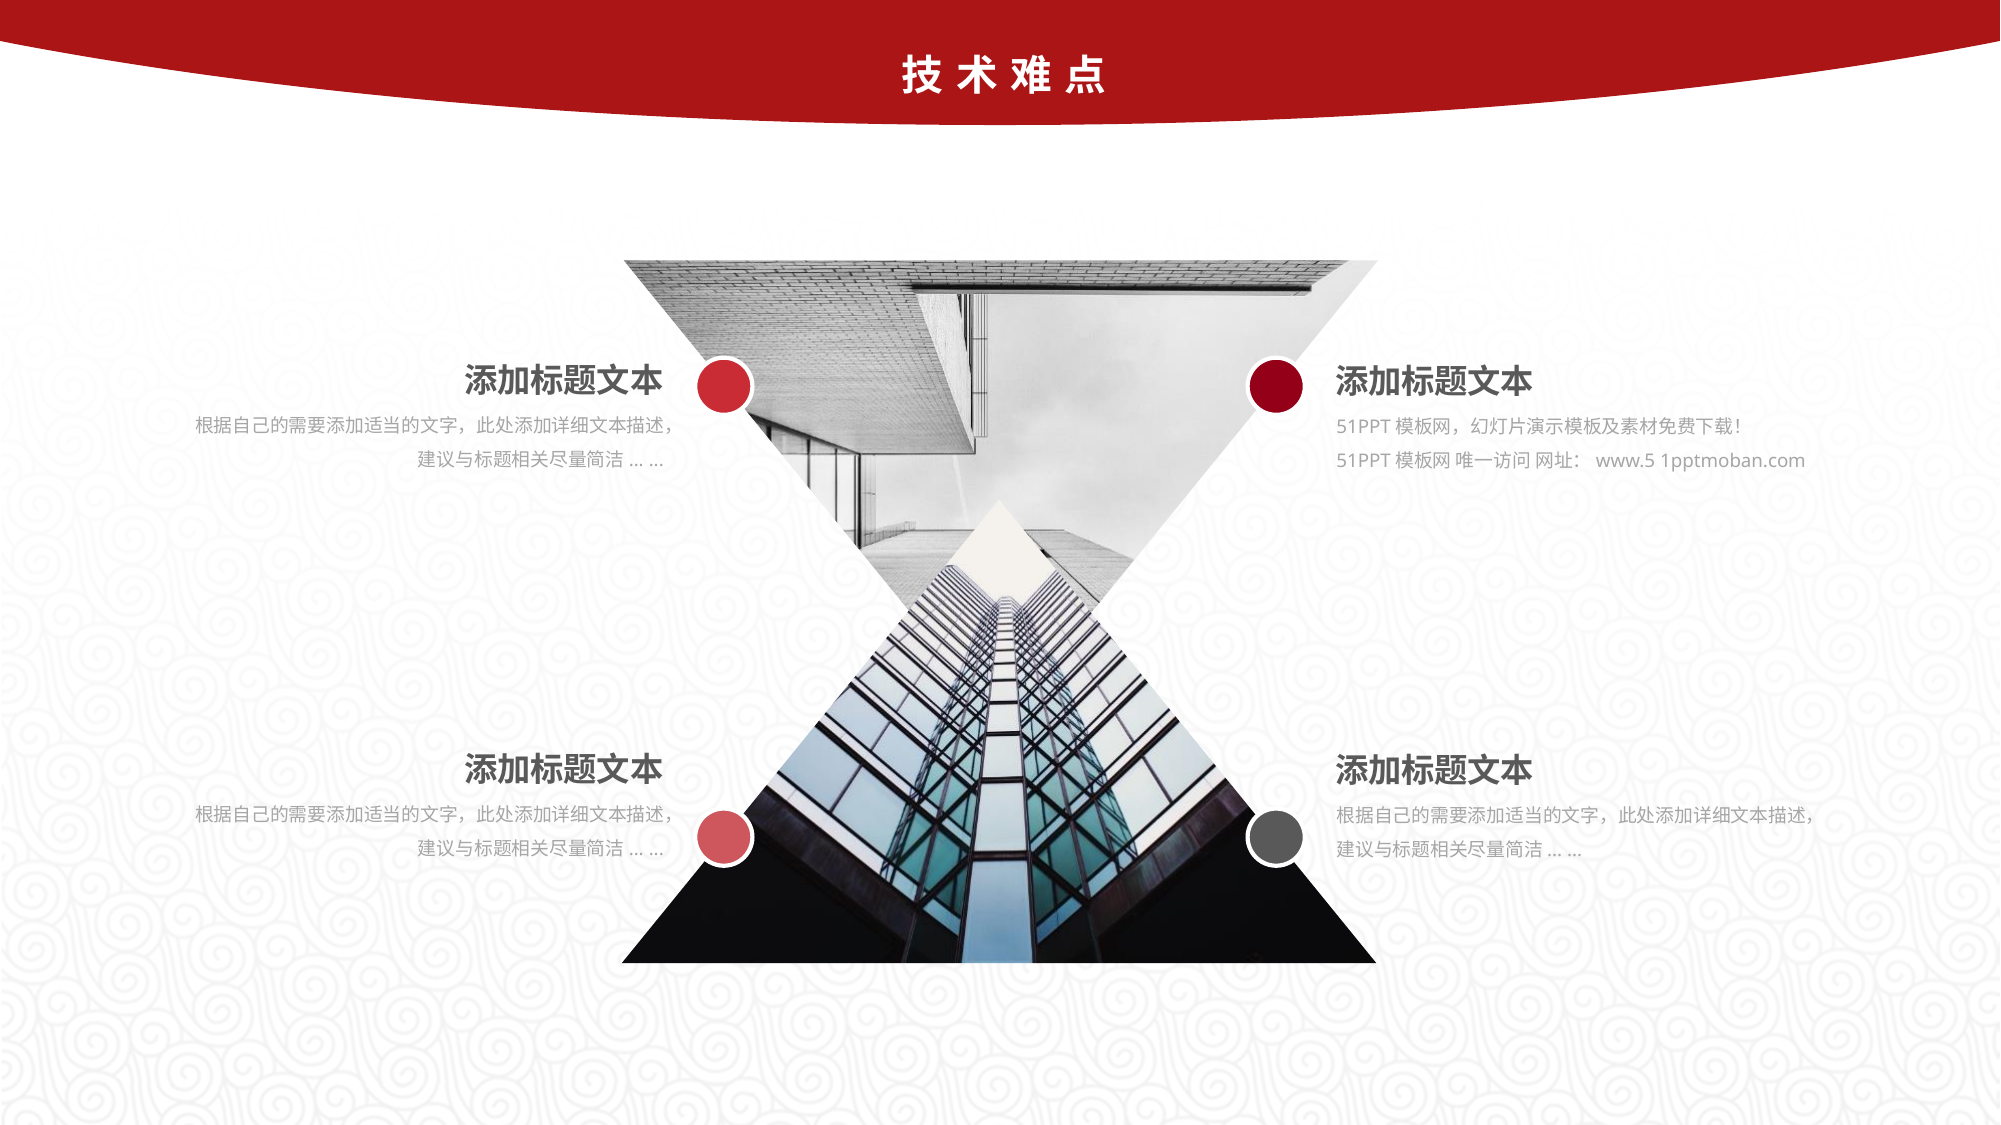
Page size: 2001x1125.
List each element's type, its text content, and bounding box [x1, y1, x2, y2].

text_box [1320, 352, 1833, 477]
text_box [1320, 741, 1833, 866]
text_box 技术难点 [824, 40, 1184, 106]
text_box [621, 260, 1379, 963]
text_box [167, 351, 679, 476]
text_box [167, 740, 679, 865]
